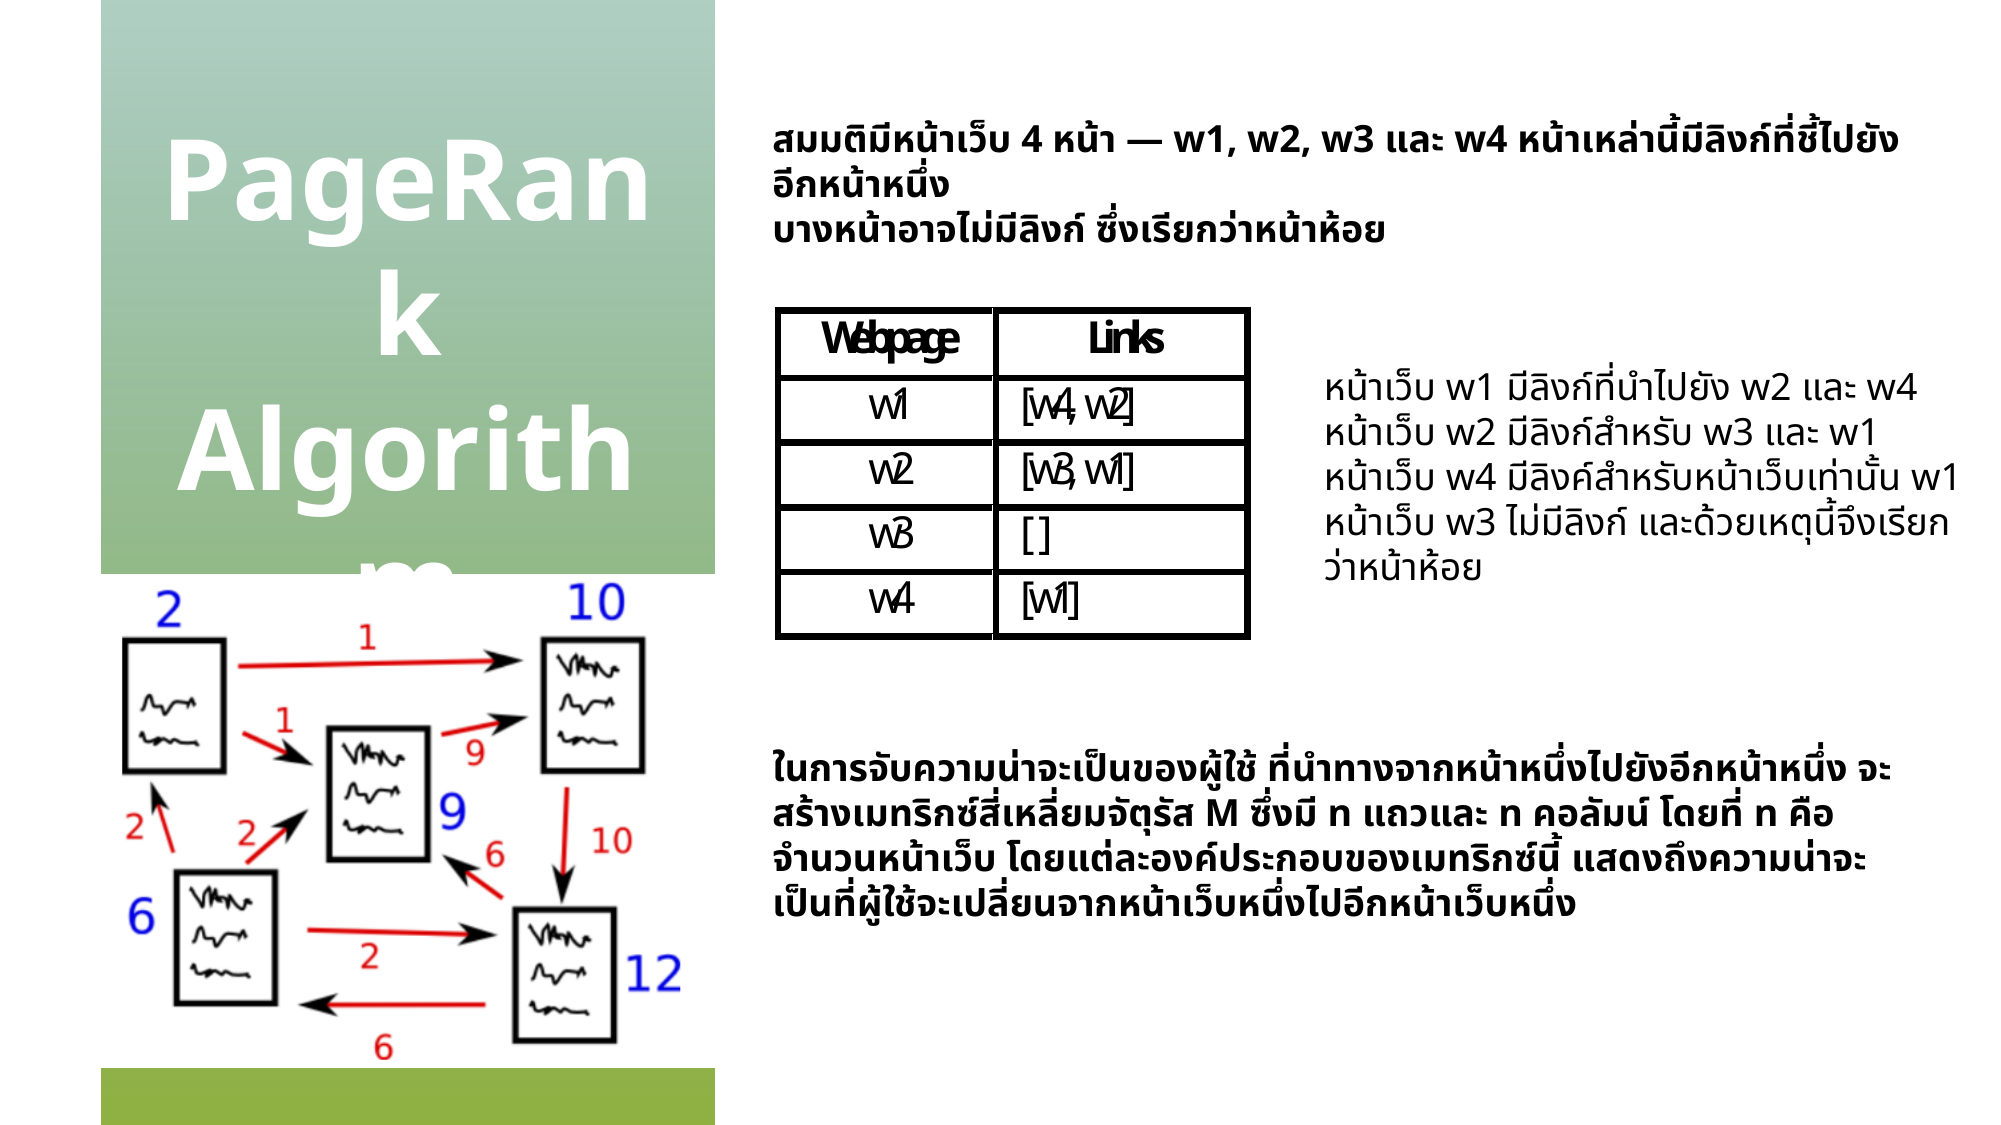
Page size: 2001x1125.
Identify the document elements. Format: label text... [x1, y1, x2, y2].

text_box [100, 642, 715, 1125]
picture [101, 642, 715, 1068]
text_box สมมติมีหน้าเว็บ 4 หน้า — w1, w2, w3 และ w4 หน้าเหล่านี้มีลิงก์ที่ชี้ไปยังอีกหน้าหนึ่ง บางหน้าอาจไม่มีลิงก์ ซึ่งเรียกว่าหน้าห้อย [757, 107, 1938, 258]
text_box PageRank Algorithm [129, 108, 687, 250]
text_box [0, 250, 1551, 642]
text_box ในการจับความน่าจะเป็นของผู้ใช้ ที่นำทางจากหน้าหนึ่งไปยังอีกหน้าหนึ่ง จะสร้างเมทริกซ์สี่เหลี่ยมจัตุรัส M ซึ่งมี n แถวและ n คอลัมน์ โดยที่ n คือจำนวนหน้าเว็บ โดยแต่ละองค์ประกอบของเมทริกซ์นี้ แสดงถึงความน่าจะเป็นที่ผู้ใช้จะเปลี่ยนจากหน้าเว็บหนึ่งไปอีกหน้าเว็บหนึ่ง [757, 736, 1920, 977]
text_box หน้าเว็บ w1 มีลิงก์ที่นำไปยัง w2 และ w4 หน้าเว็บ w2 มีลิงก์สำหรับ w3 และ w1 หน้าเว็บ w4 มีลิงค์สำหรับหน้าเว็บเท่านั้น w1 หน้าเว็บ w3 ไม่มีลิงก์ และด้วยเหตุนี้จึงเรียกว่าหน้าห้อย [1551, 355, 1984, 596]
text_box [100, 0, 715, 250]
